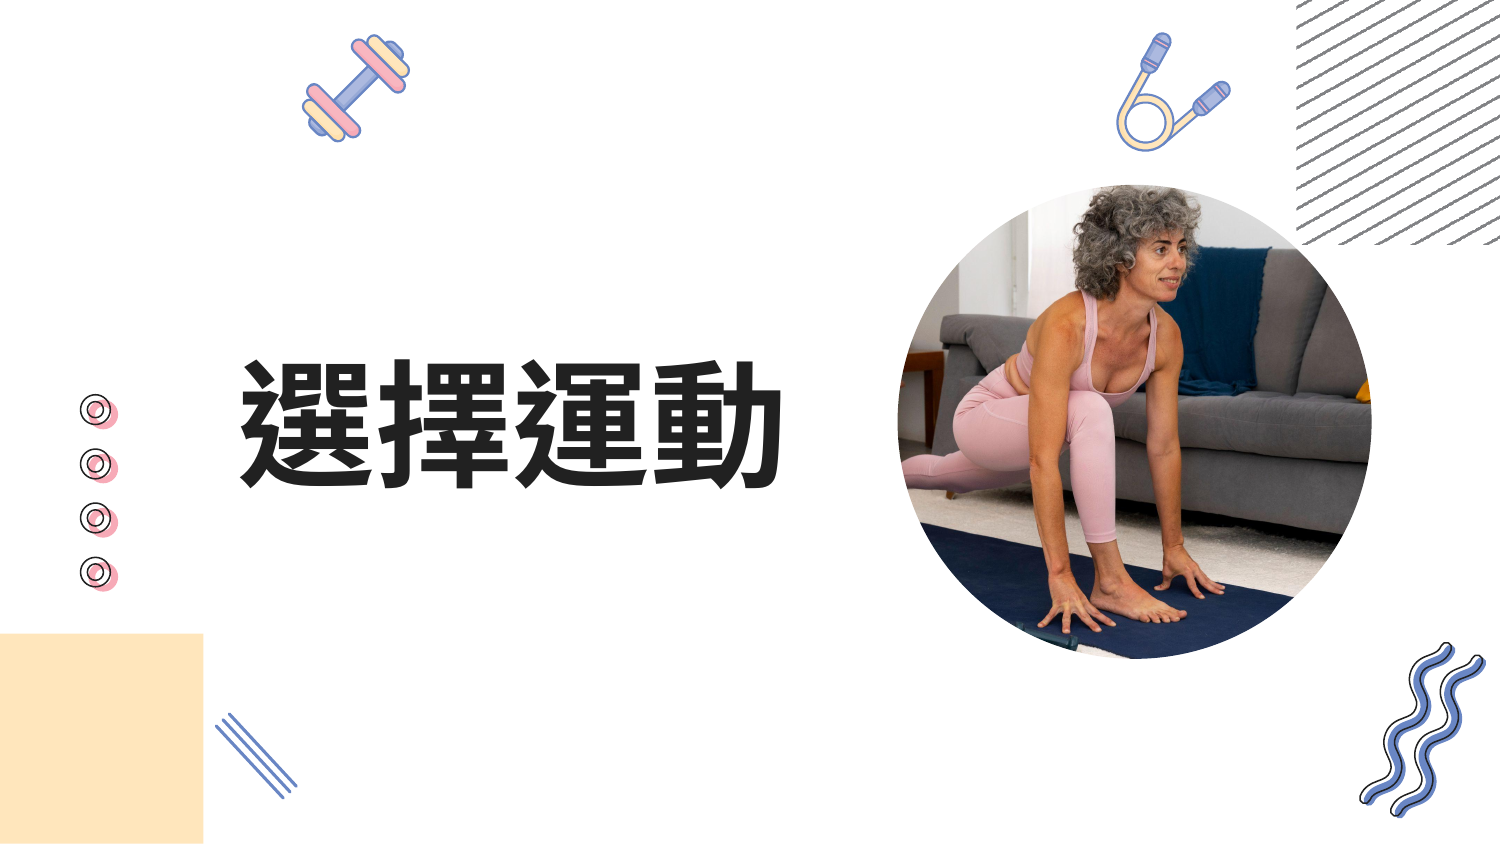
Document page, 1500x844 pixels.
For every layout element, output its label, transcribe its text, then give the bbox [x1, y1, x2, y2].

picture [897, 0, 1500, 660]
title 選擇運動 [128, 214, 892, 630]
